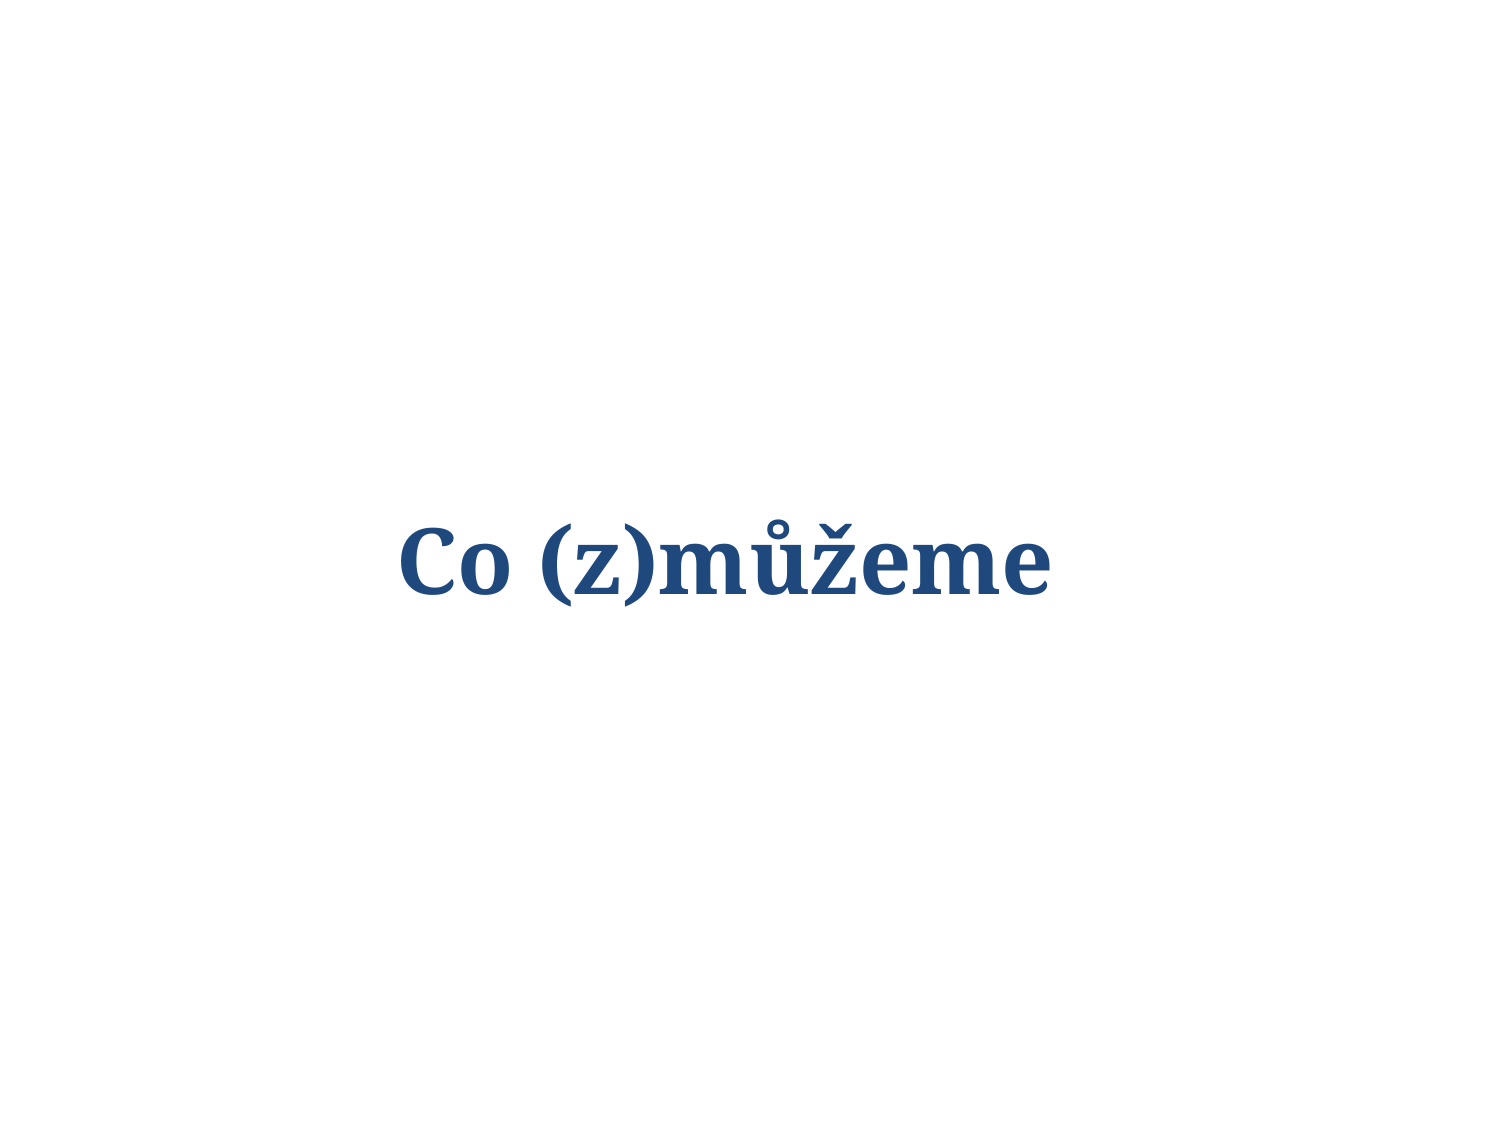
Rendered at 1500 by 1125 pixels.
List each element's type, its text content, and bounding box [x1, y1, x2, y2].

title Co (z)můžeme [75, 45, 1376, 1071]
